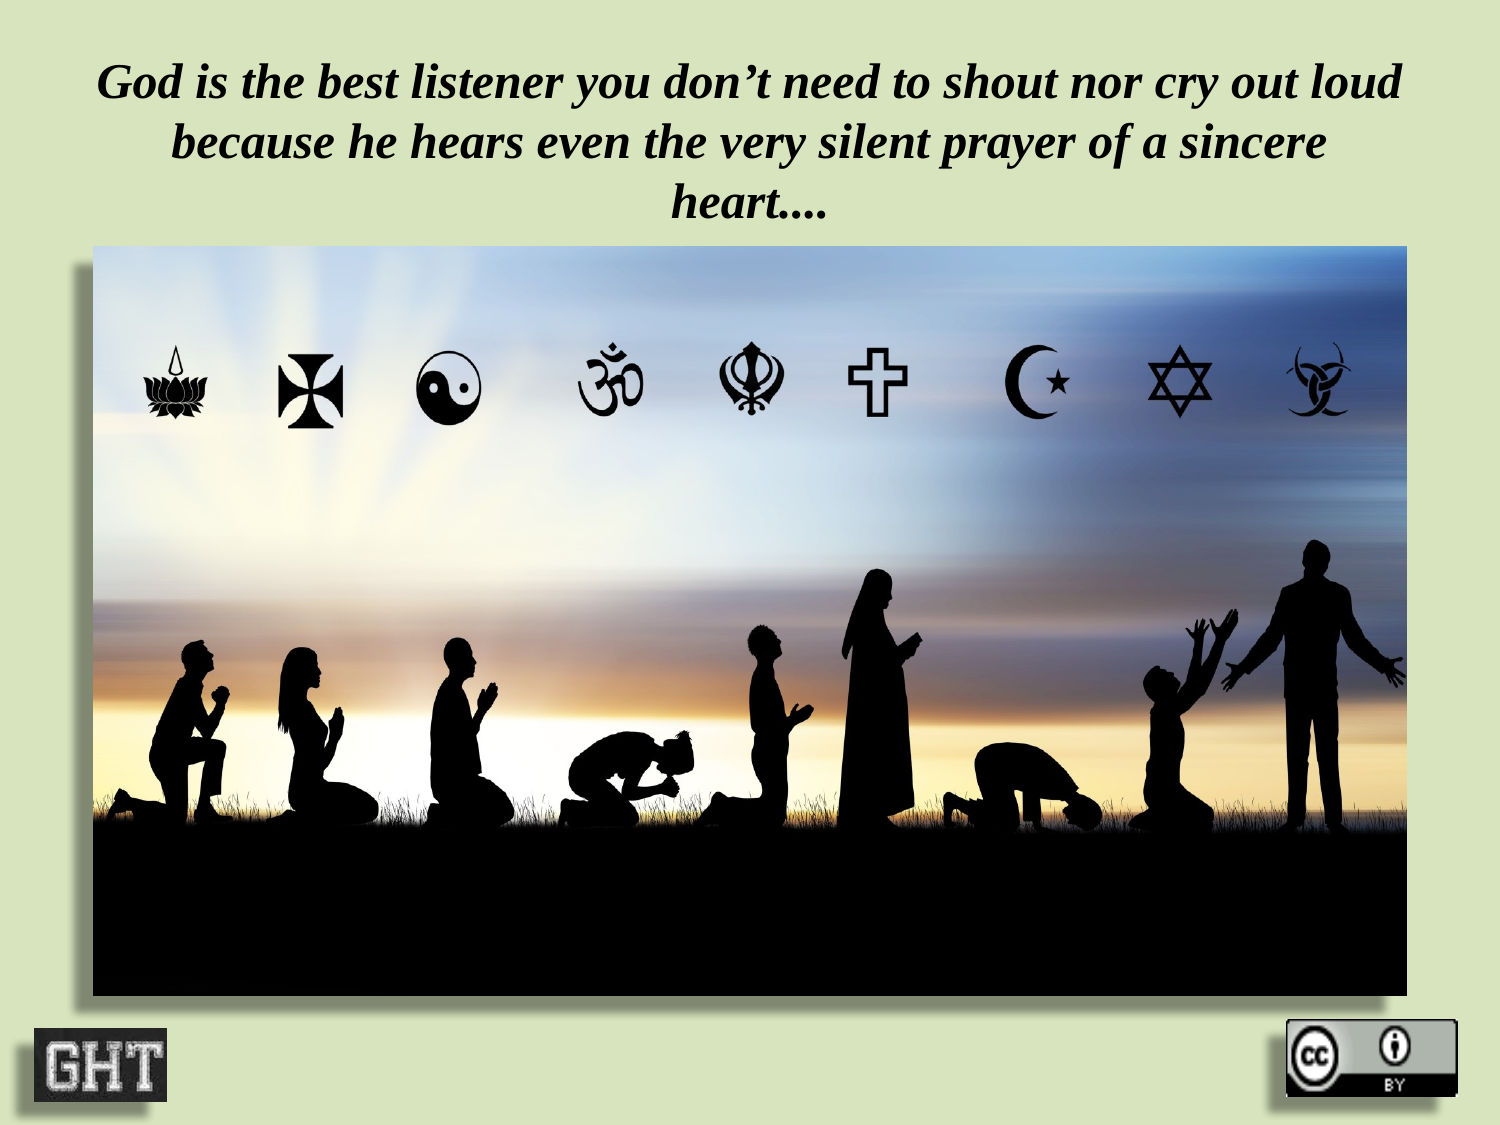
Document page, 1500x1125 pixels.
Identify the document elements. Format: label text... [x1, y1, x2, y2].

title God is the best listener you don’t need to shout nor cry out loud because he hears even the very silent prayer of a sincere heart.... [75, 45, 1425, 233]
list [93, 245, 1407, 997]
picture [34, 1027, 167, 1102]
picture [1286, 1019, 1458, 1097]
